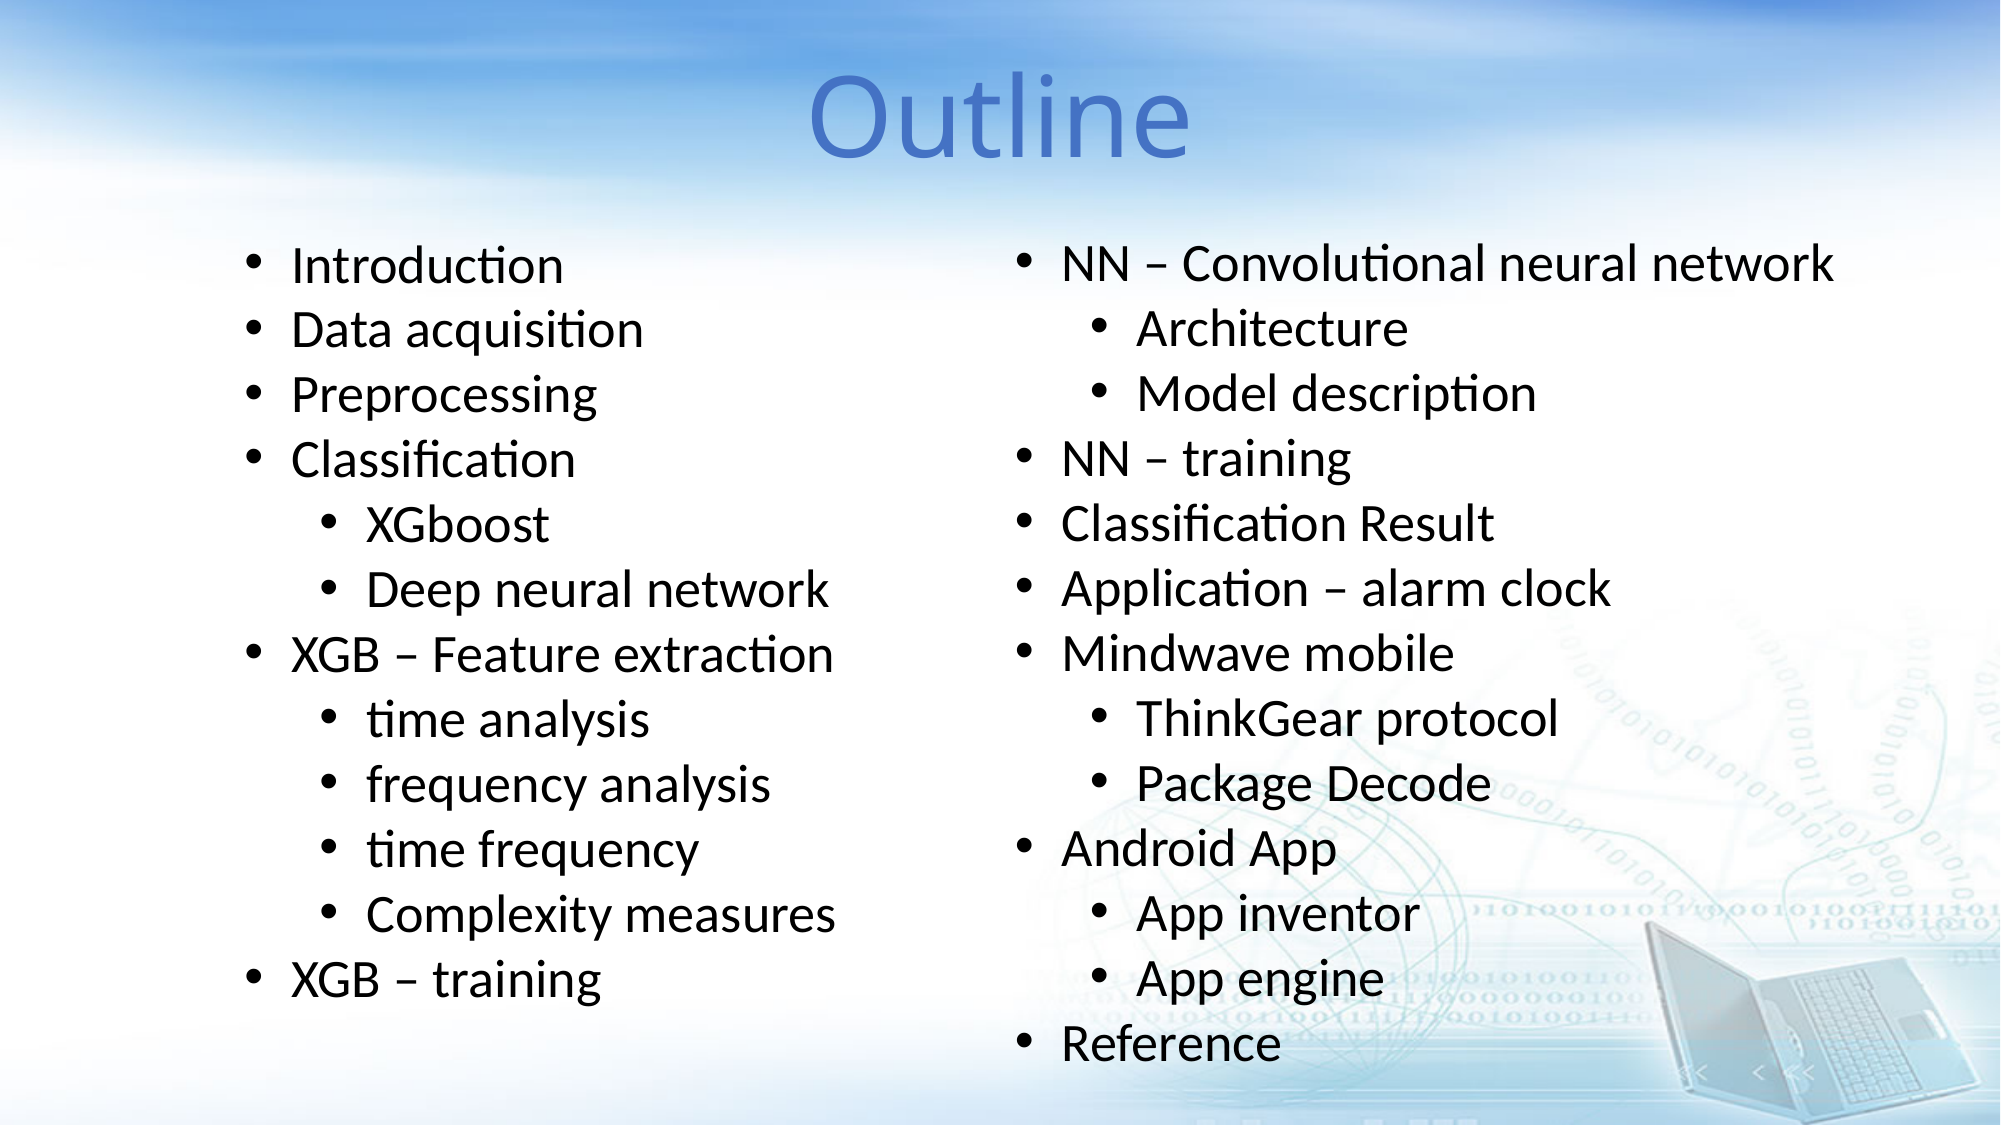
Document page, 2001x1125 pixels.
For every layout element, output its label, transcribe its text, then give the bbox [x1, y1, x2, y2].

text_box Outline [0, 37, 2000, 187]
text_box NN – Convolutional neural network Architecture Model description NN – training Classification Result Application – alarm clock Mindwave mobile ThinkGear protocol Package Decode Android App App inventor App engine Reference [999, 220, 2000, 1125]
picture [0, 0, 2001, 1125]
text_box Introduction Data acquisition Preprocessing Classification XGboost Deep neural network XGB – Feature extraction time analysis frequency analysis time frequency Complexity measures XGB – training [229, 221, 999, 1125]
